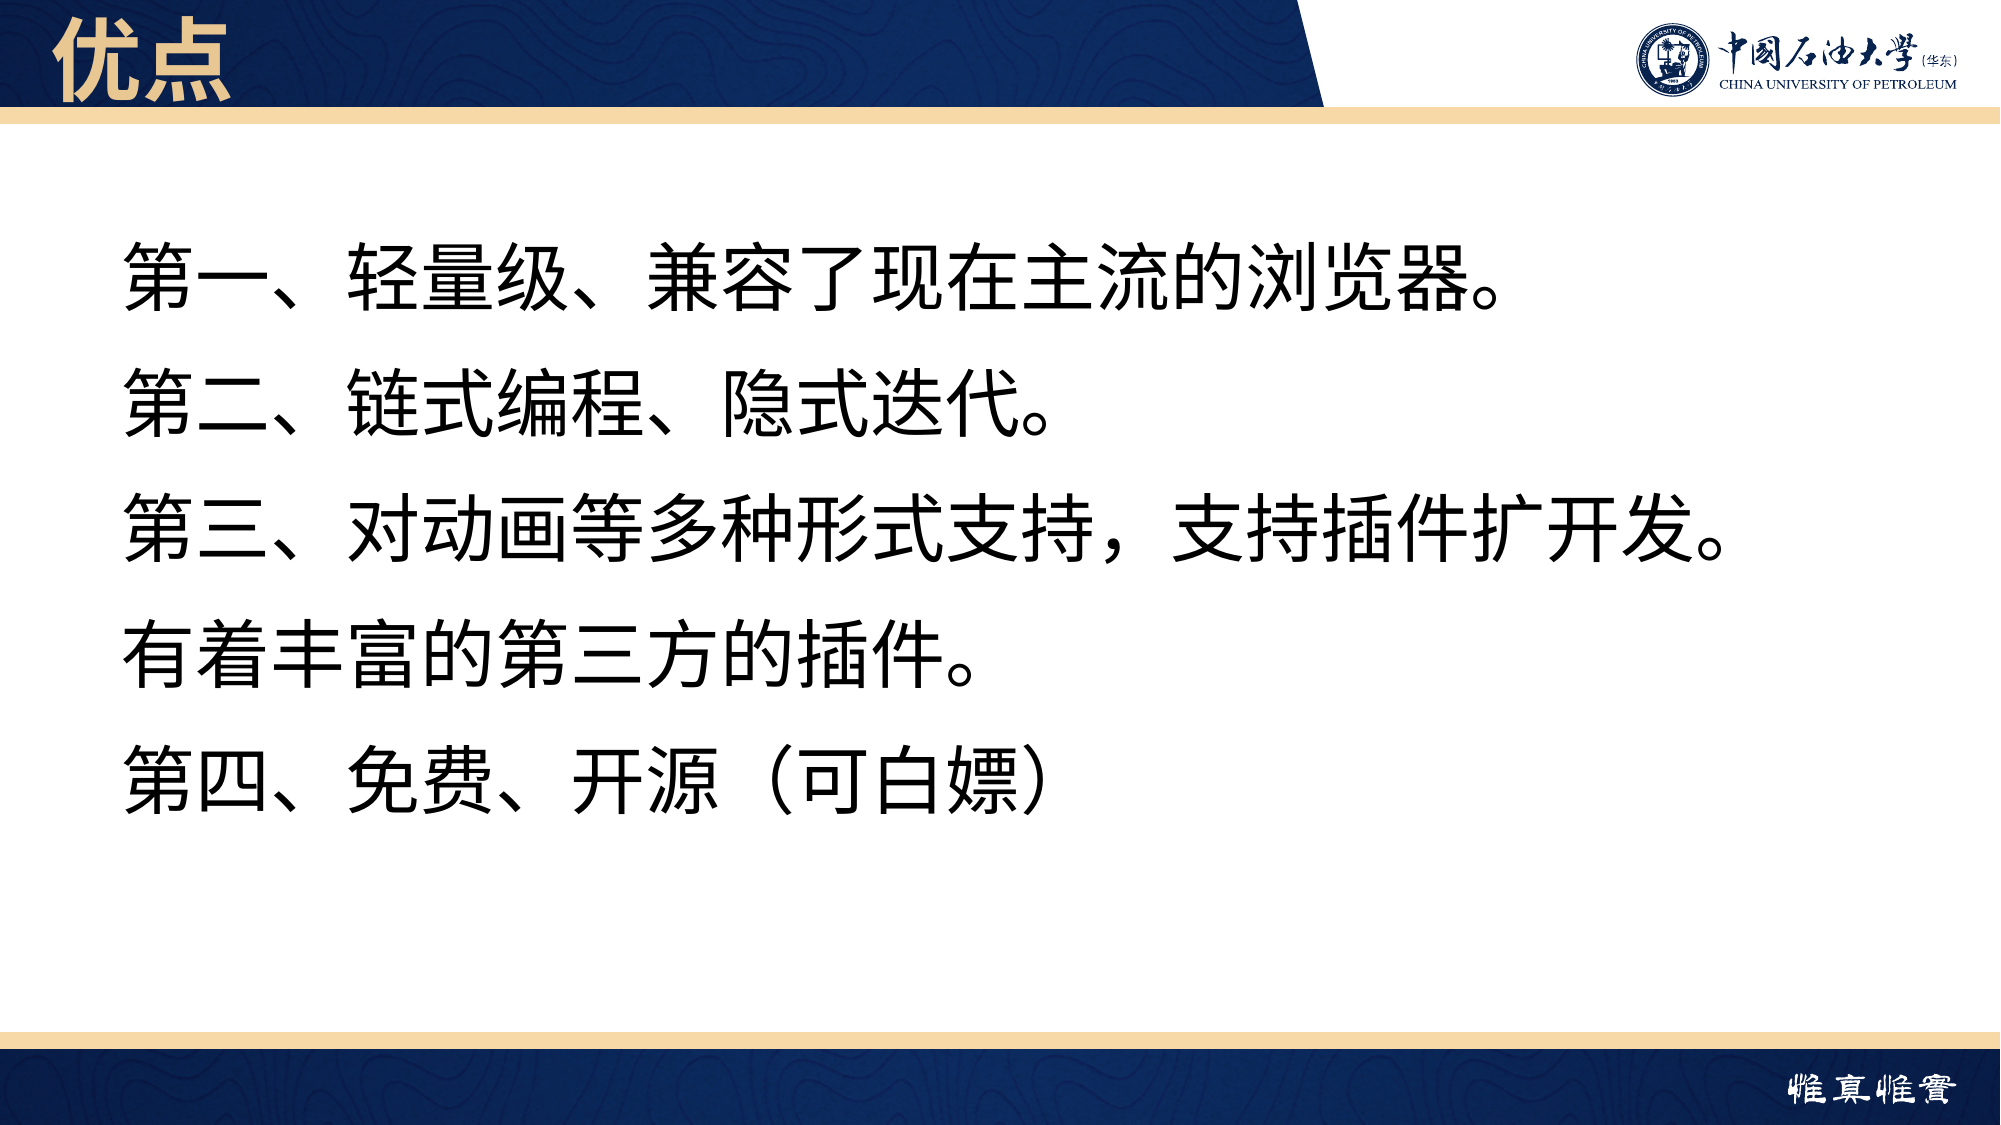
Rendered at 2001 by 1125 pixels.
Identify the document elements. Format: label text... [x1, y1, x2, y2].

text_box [1787, 1073, 1957, 1105]
picture [0, 1041, 2000, 1125]
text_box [1636, 23, 1957, 97]
picture [0, 0, 1327, 115]
text_box 第一、轻量级、兼容了现在主流的浏览器。 第二、链式编程、隐式迭代。 第三、对动画等多种形式支持，支持插件扩开发。 有着丰富的第三方的插件。 第四、免费、开源（可白嫖） [105, 247, 1791, 955]
